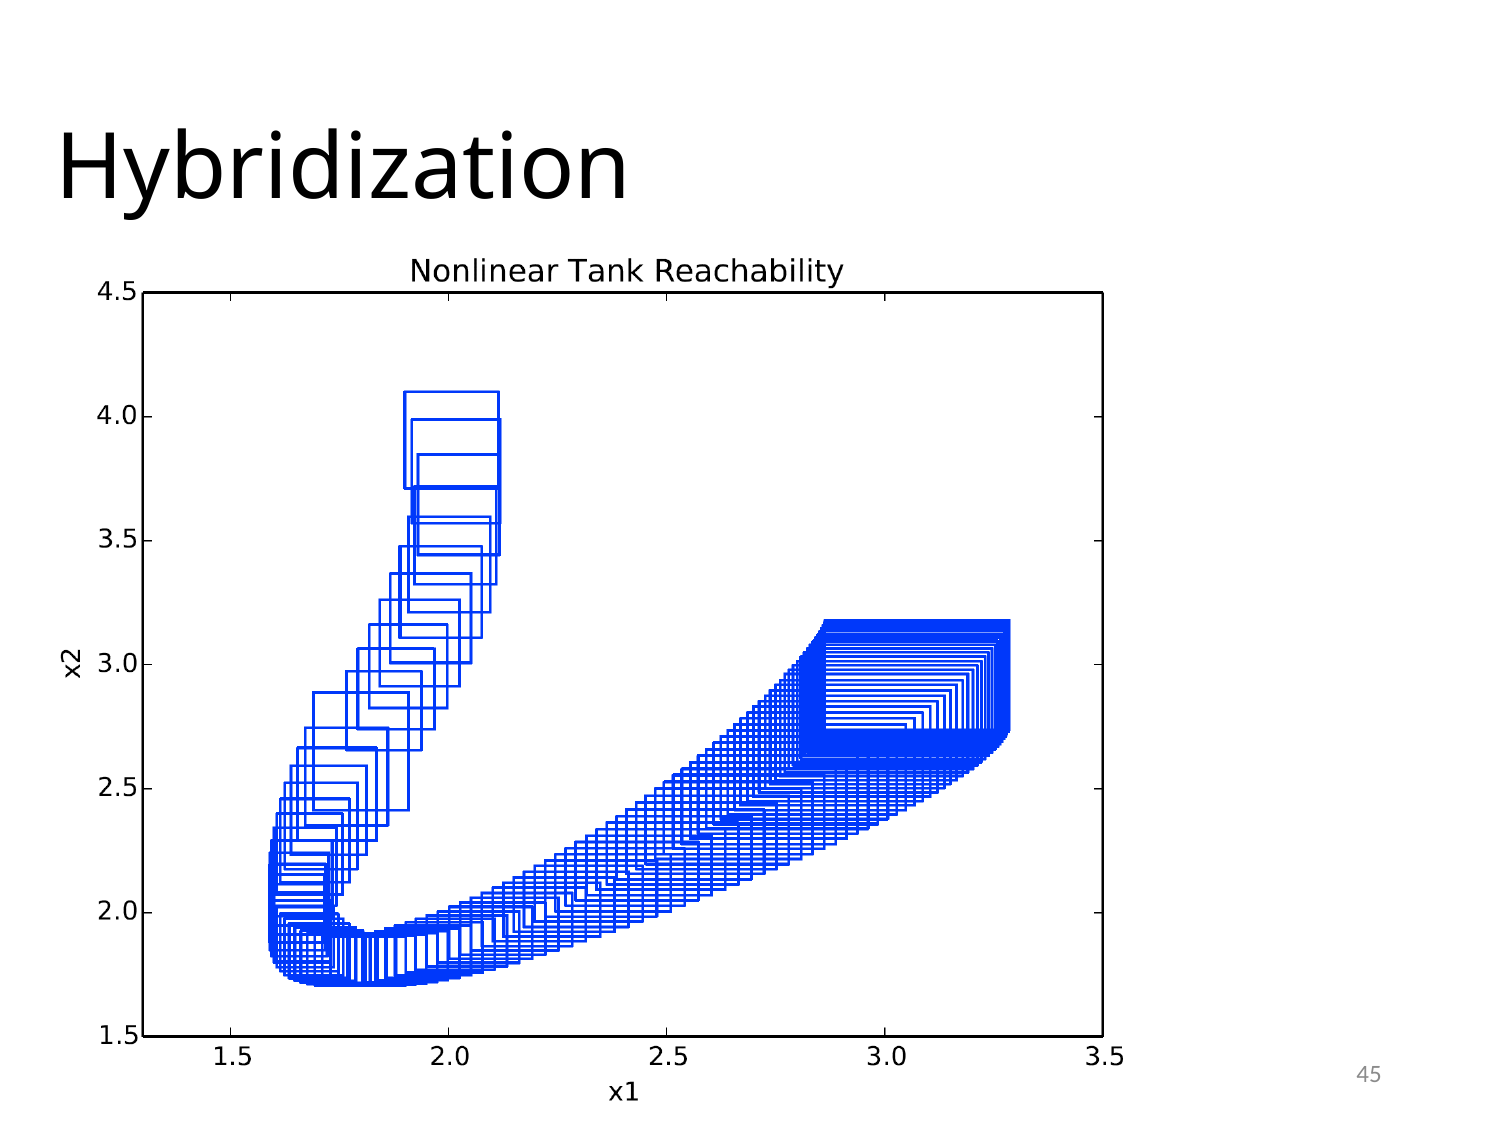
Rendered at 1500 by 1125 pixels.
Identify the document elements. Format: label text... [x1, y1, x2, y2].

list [50, 254, 1133, 1120]
slide_number 45 [1133, 1042, 1397, 1103]
title Hybridization [40, 59, 1464, 278]
